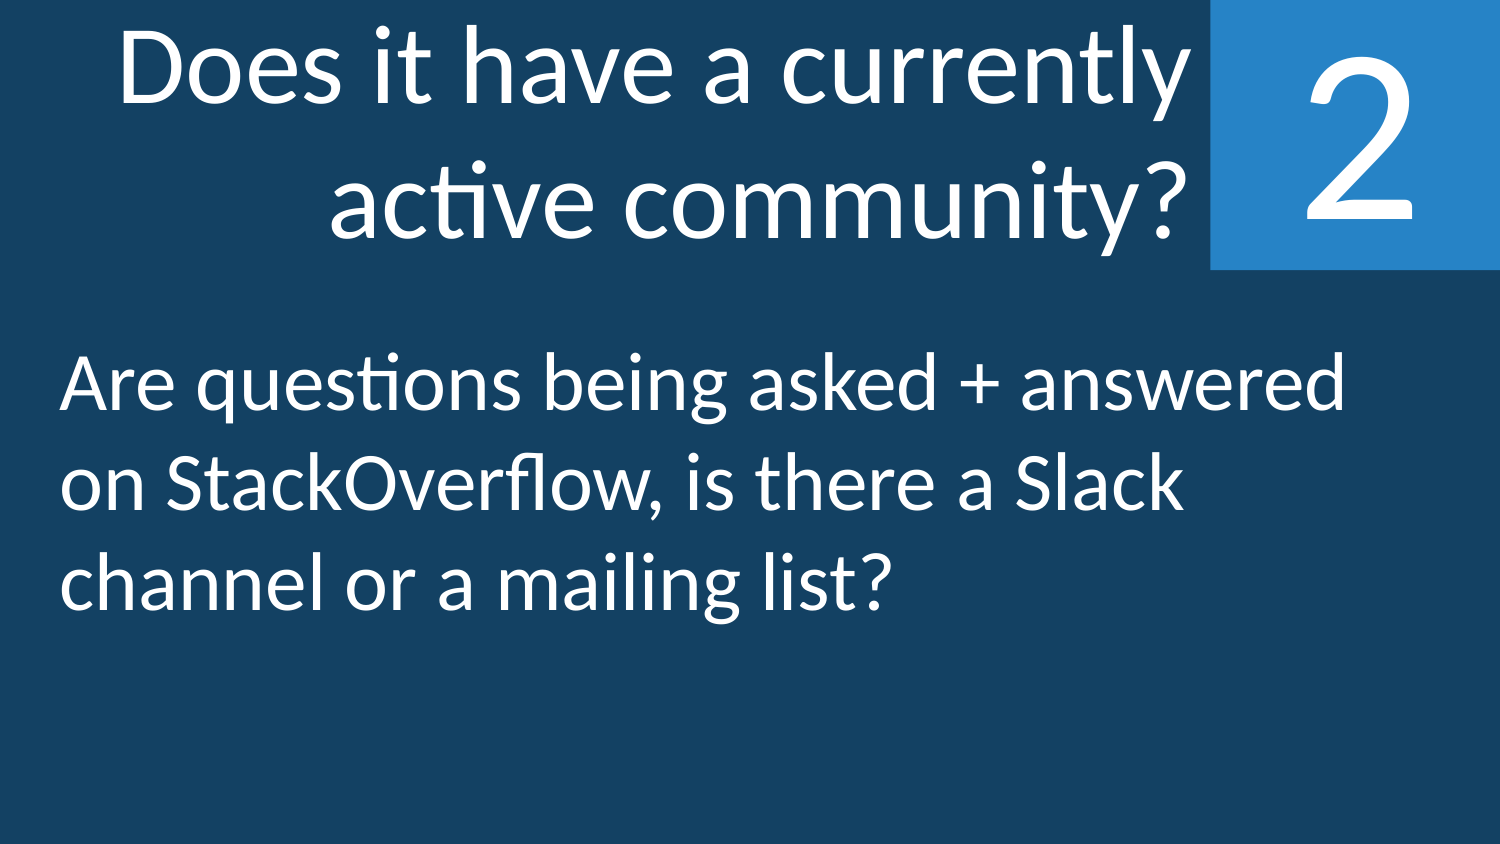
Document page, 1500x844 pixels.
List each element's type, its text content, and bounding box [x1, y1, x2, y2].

text_box 2 [1210, 0, 1500, 271]
text_box Does it have a currently active community? [29, 0, 1209, 269]
text_box Are questions being asked + answered on StackOverflow, is there a Slack channel or a mailing list? [44, 319, 1471, 680]
